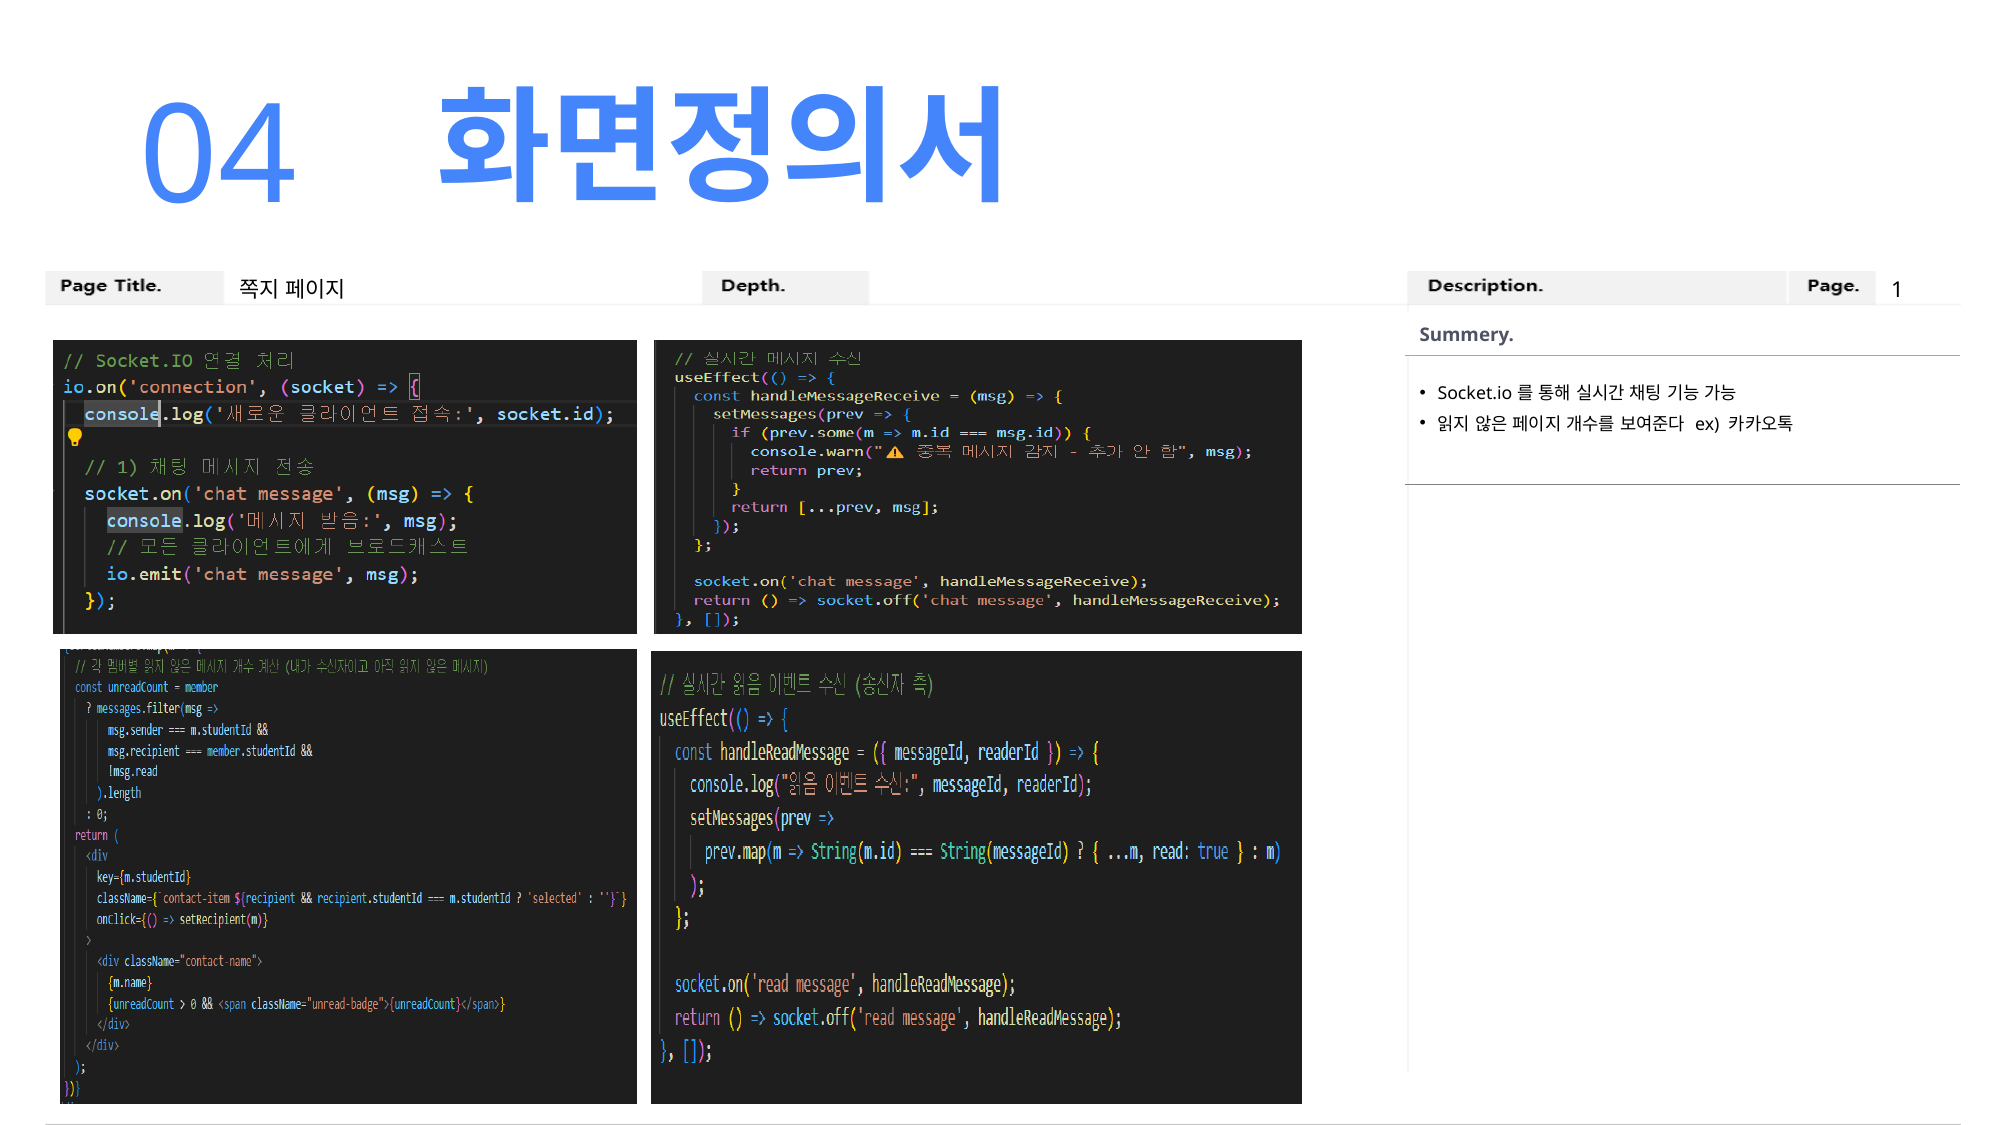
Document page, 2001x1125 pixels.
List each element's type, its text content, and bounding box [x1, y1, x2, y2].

picture [45, 271, 1961, 1125]
table_cell Socket.io를 통해 실시간 채팅 기능 가능 읽지 않은 페이지 개수를 보여준다 ex) 카카오톡 [1405, 356, 1960, 484]
text_box [44, 309, 1406, 1112]
picture [60, 649, 637, 1104]
text_box 화면정의서 [421, 76, 1857, 239]
picture [651, 651, 1302, 1104]
picture [654, 340, 1302, 634]
picture [53, 340, 637, 634]
table_header Summery. [1405, 313, 1960, 355]
text_box 1 [1876, 268, 1960, 310]
picture [45, 271, 225, 309]
text_box 04 [85, 57, 351, 237]
text_box 쪽지 페이지 [225, 268, 699, 310]
